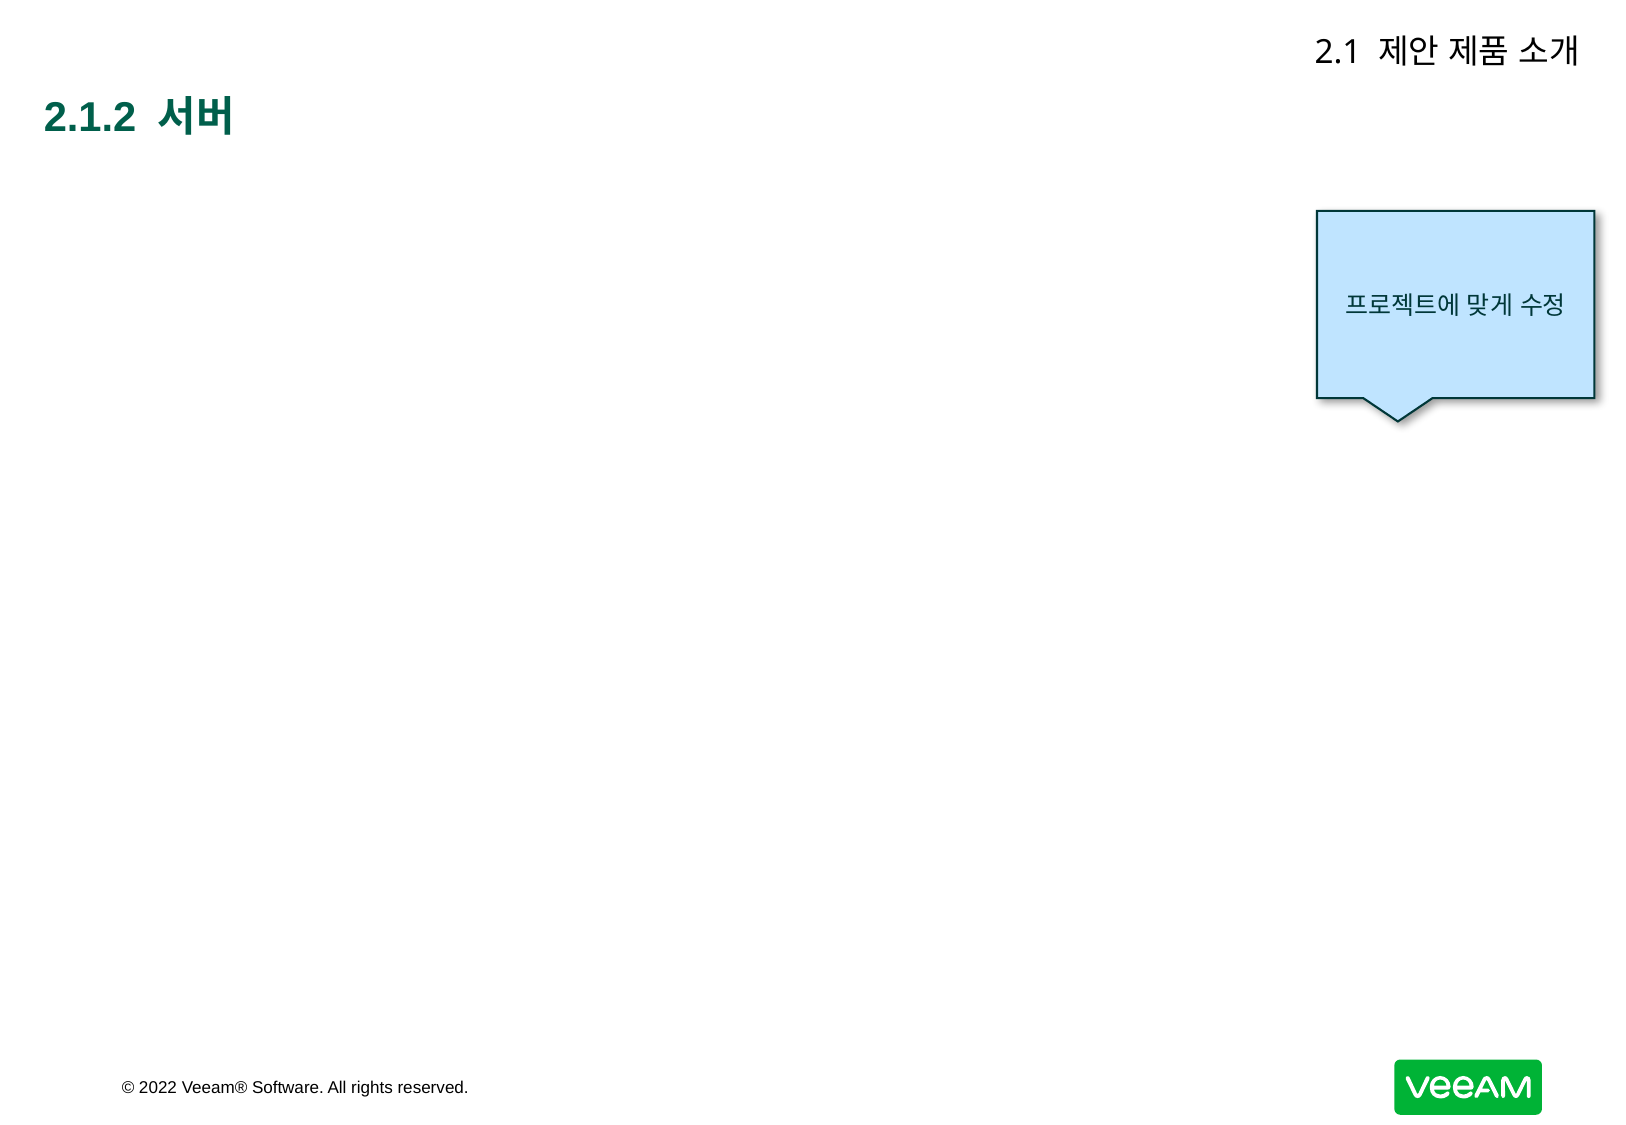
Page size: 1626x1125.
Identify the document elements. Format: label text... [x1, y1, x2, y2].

text_box 프로젝트에 맞게 수정 [1315, 209, 1596, 423]
title 2.1.2 서버 [28, 88, 1469, 148]
list 2.1 제안 제품 소개 [944, 23, 1595, 83]
